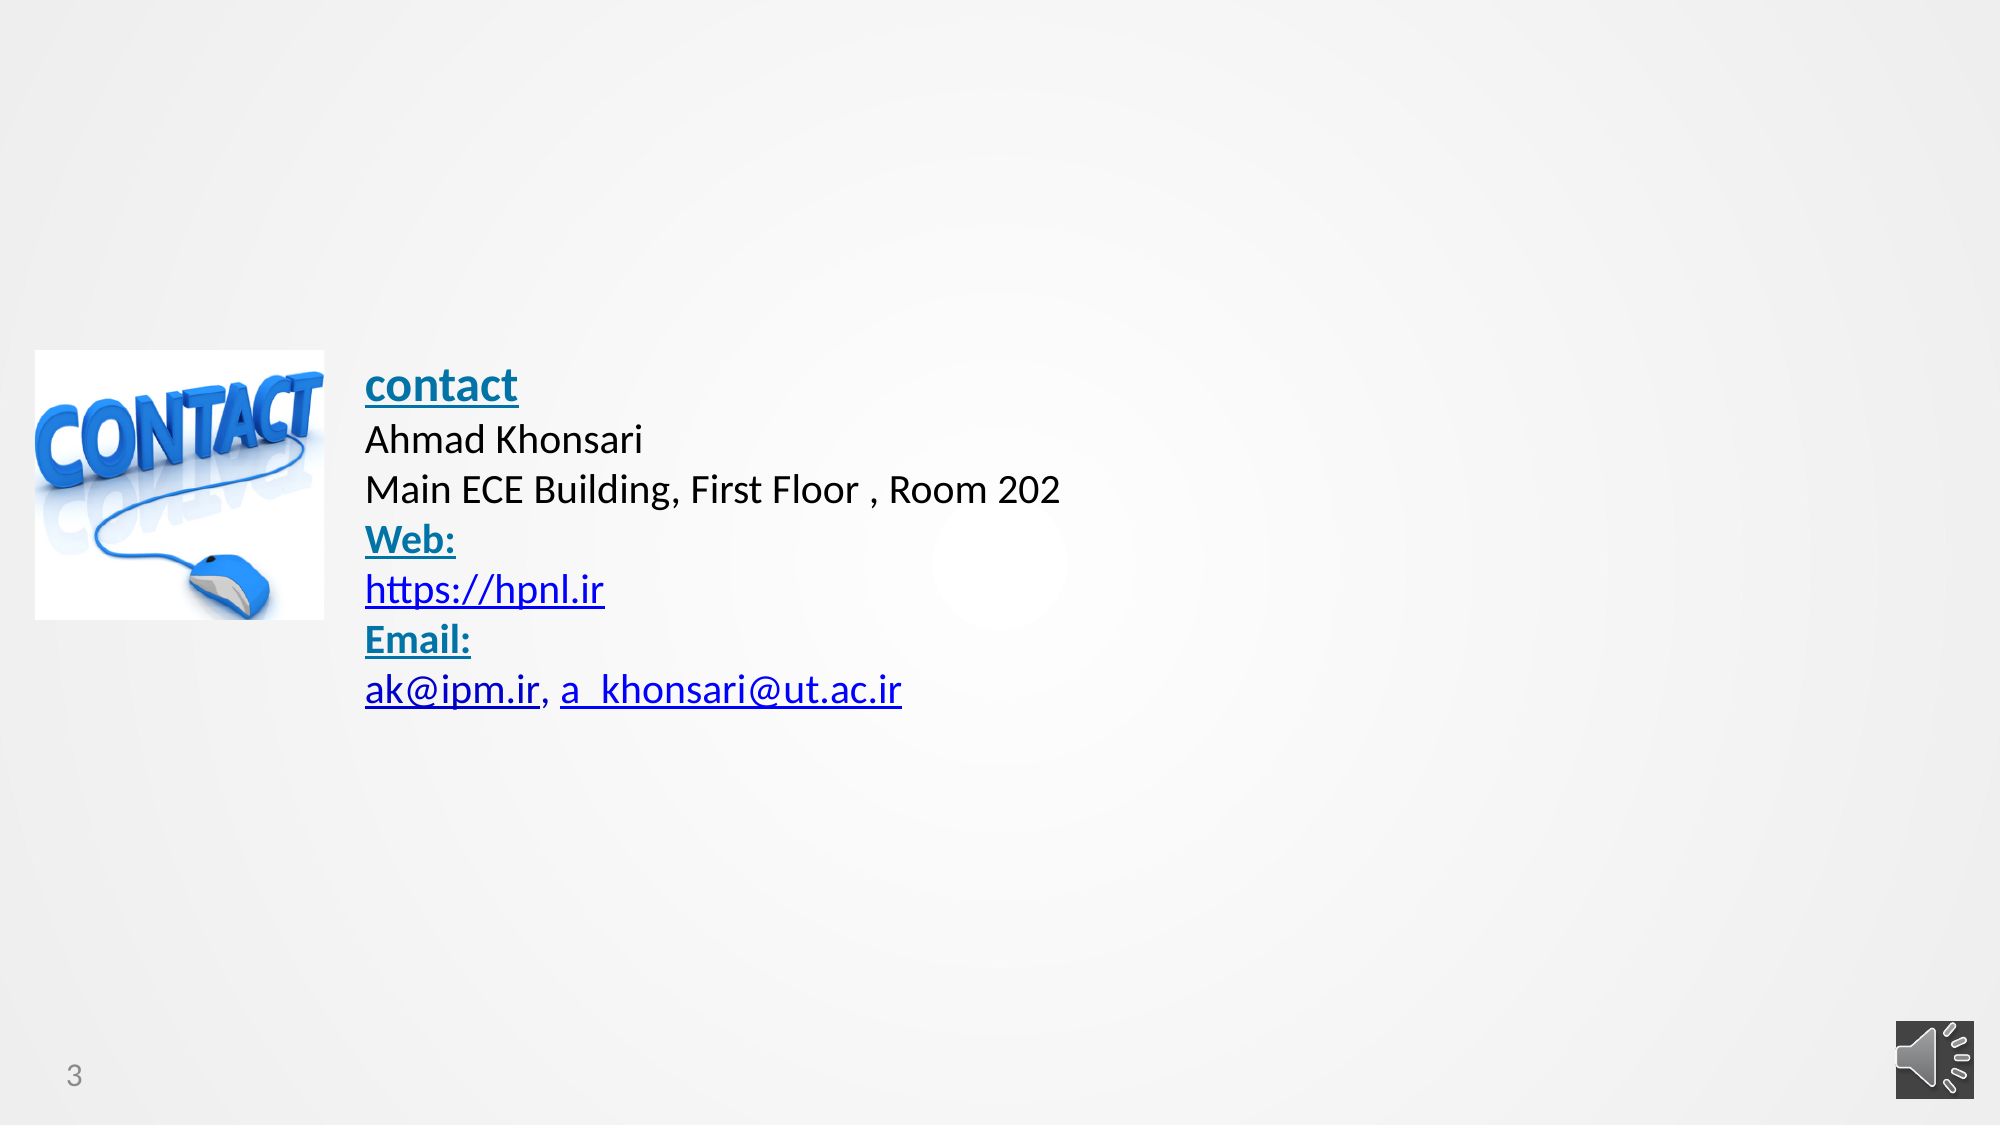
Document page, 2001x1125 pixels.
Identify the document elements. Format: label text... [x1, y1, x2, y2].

picture [34, 349, 325, 620]
picture [1894, 1019, 1976, 1101]
text_box contact Ahmad Khonsari Main ECE Building, First Floor , Room 202 Web: https://hpnl.ir Email: ak@ipm.ir, a_khonsari@ut.ac.ir [350, 344, 2000, 770]
slide_number 3 [0, 1042, 98, 1103]
